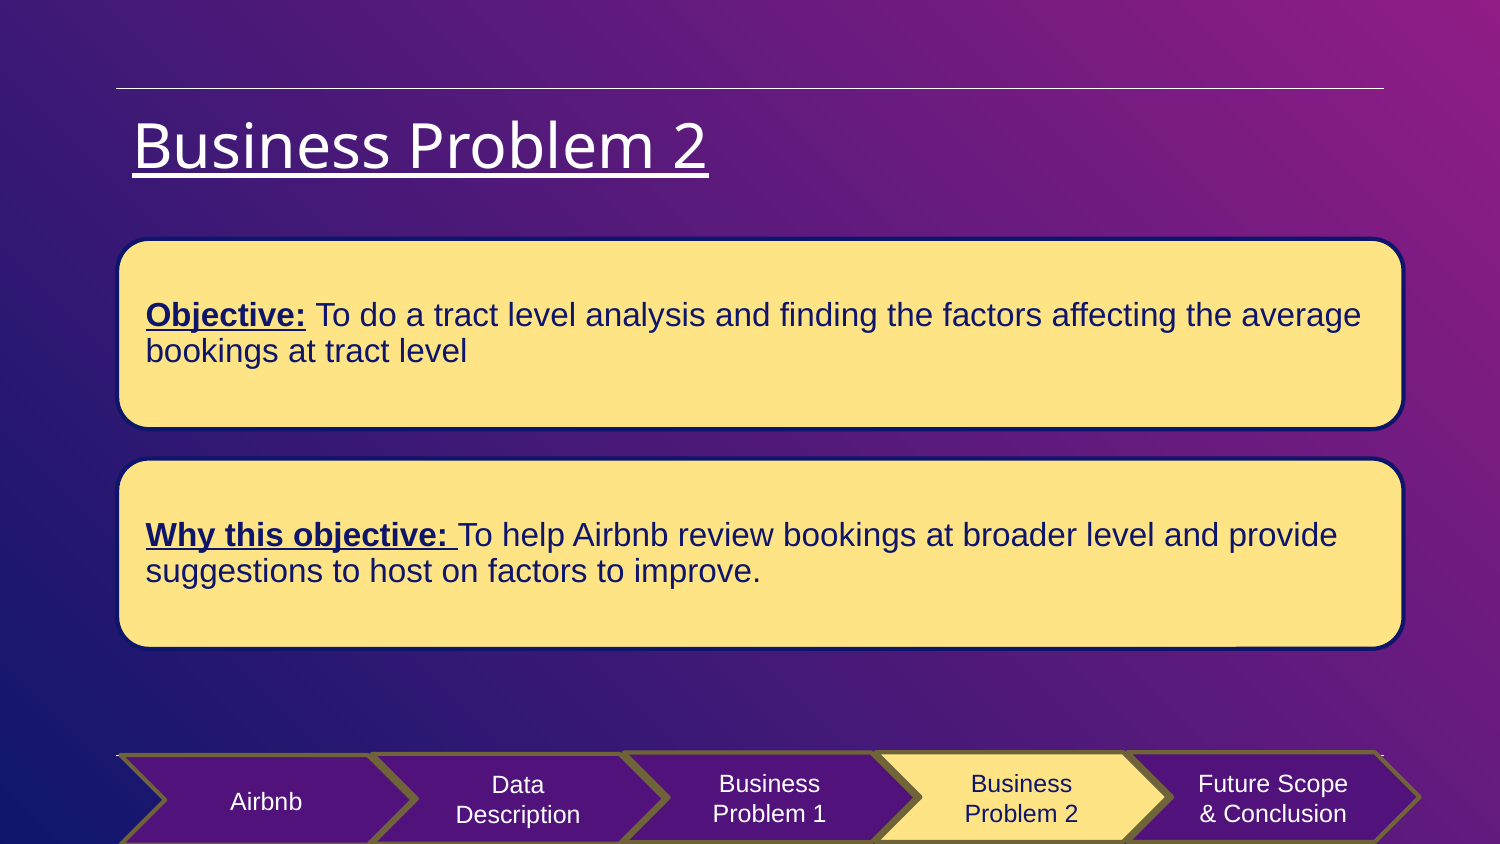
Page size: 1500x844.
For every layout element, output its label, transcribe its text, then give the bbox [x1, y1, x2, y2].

text_box Business Problem 2 [117, 90, 1383, 191]
text_box Future Scope & Conclusion [1125, 750, 1422, 844]
text_box Business Problem 2 [874, 750, 1170, 844]
text_box Business Problem 1 [621, 750, 919, 844]
text_box Airbnb [118, 752, 415, 844]
text_box Data Description [370, 751, 667, 844]
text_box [116, 237, 1404, 651]
